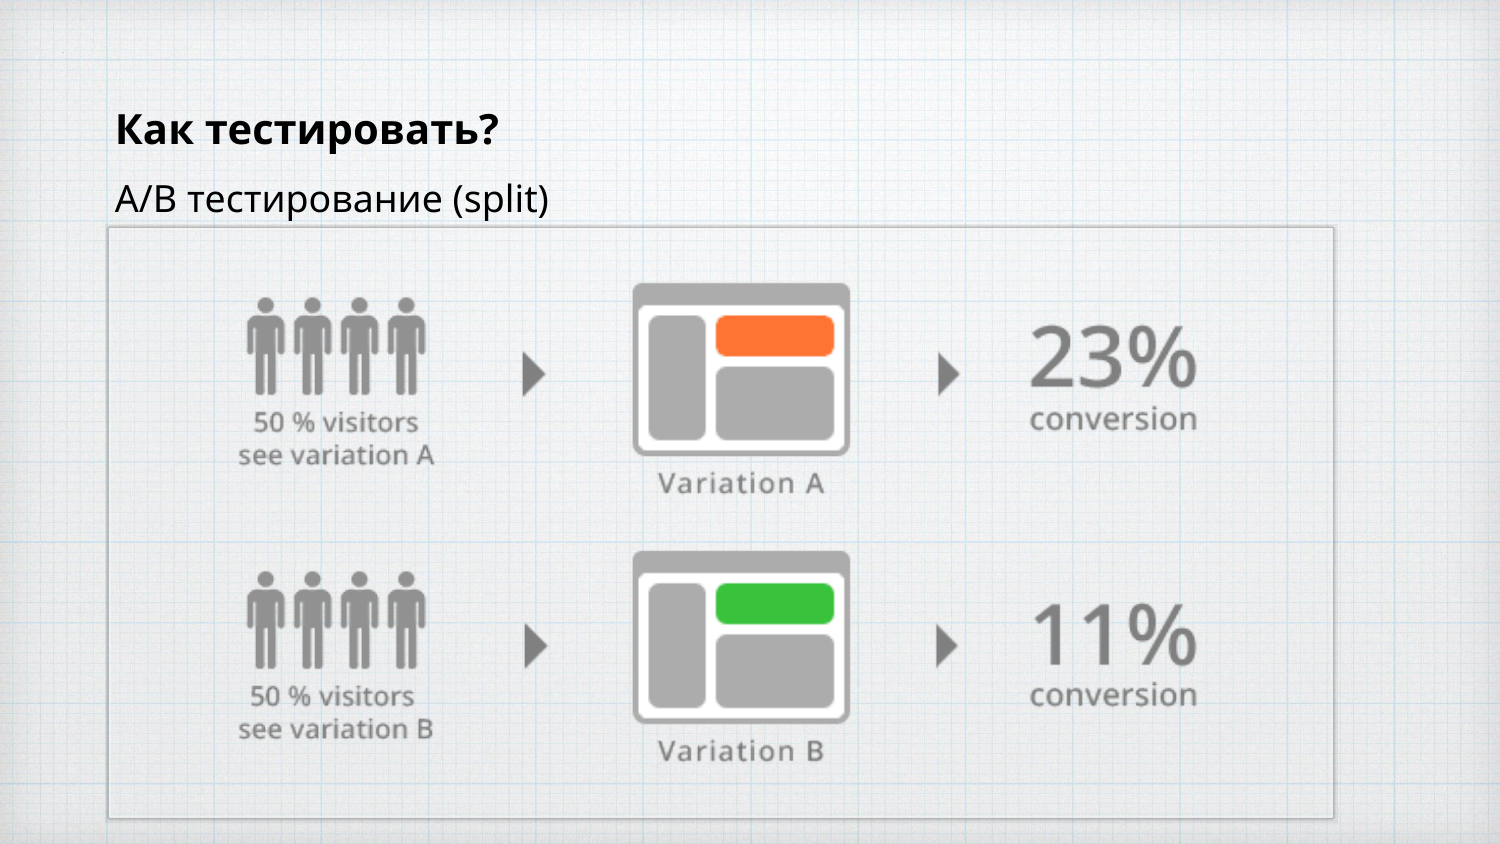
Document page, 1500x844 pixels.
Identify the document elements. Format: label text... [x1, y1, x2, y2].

picture [0, 0, 1500, 844]
text_box Как тестировать? A/B тестирование (split) [99, 62, 1394, 213]
